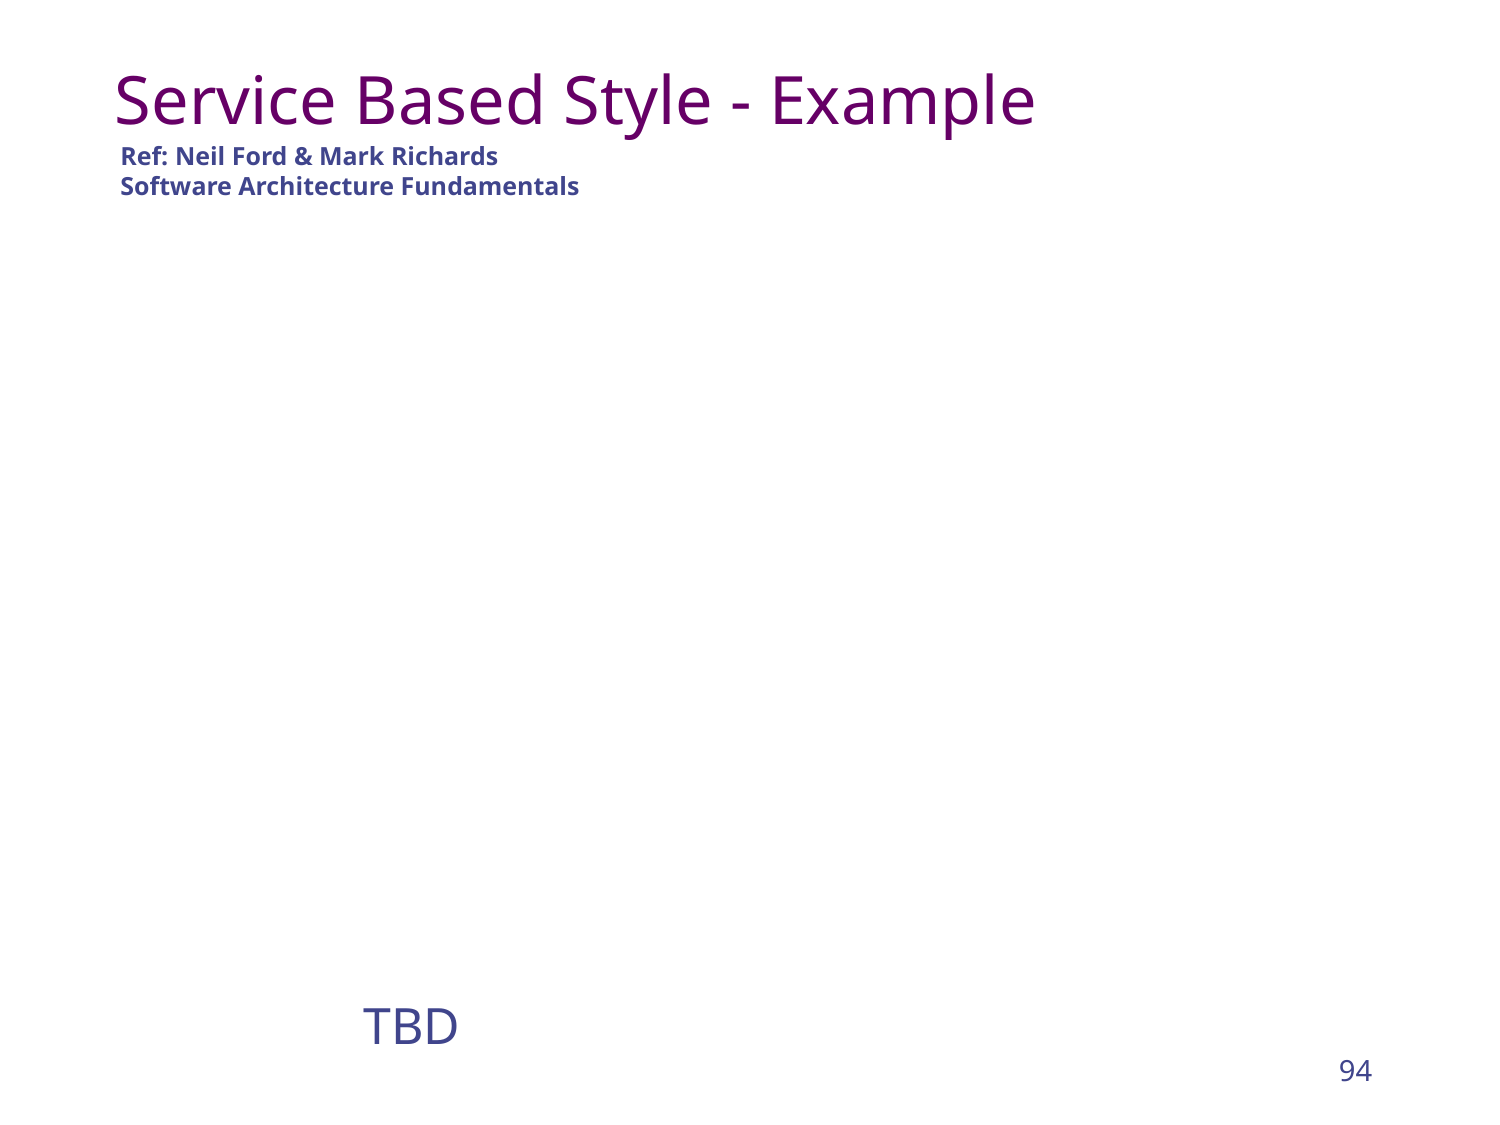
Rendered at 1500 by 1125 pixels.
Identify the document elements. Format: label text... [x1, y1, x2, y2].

title Service Based Style - Example [99, 50, 1375, 238]
text_box TBD [348, 987, 475, 1062]
text_box Ref: Neil Ford & Mark Richards Software Architecture Fundamentals [105, 133, 596, 208]
slide_number 94 [1074, 1025, 1388, 1100]
